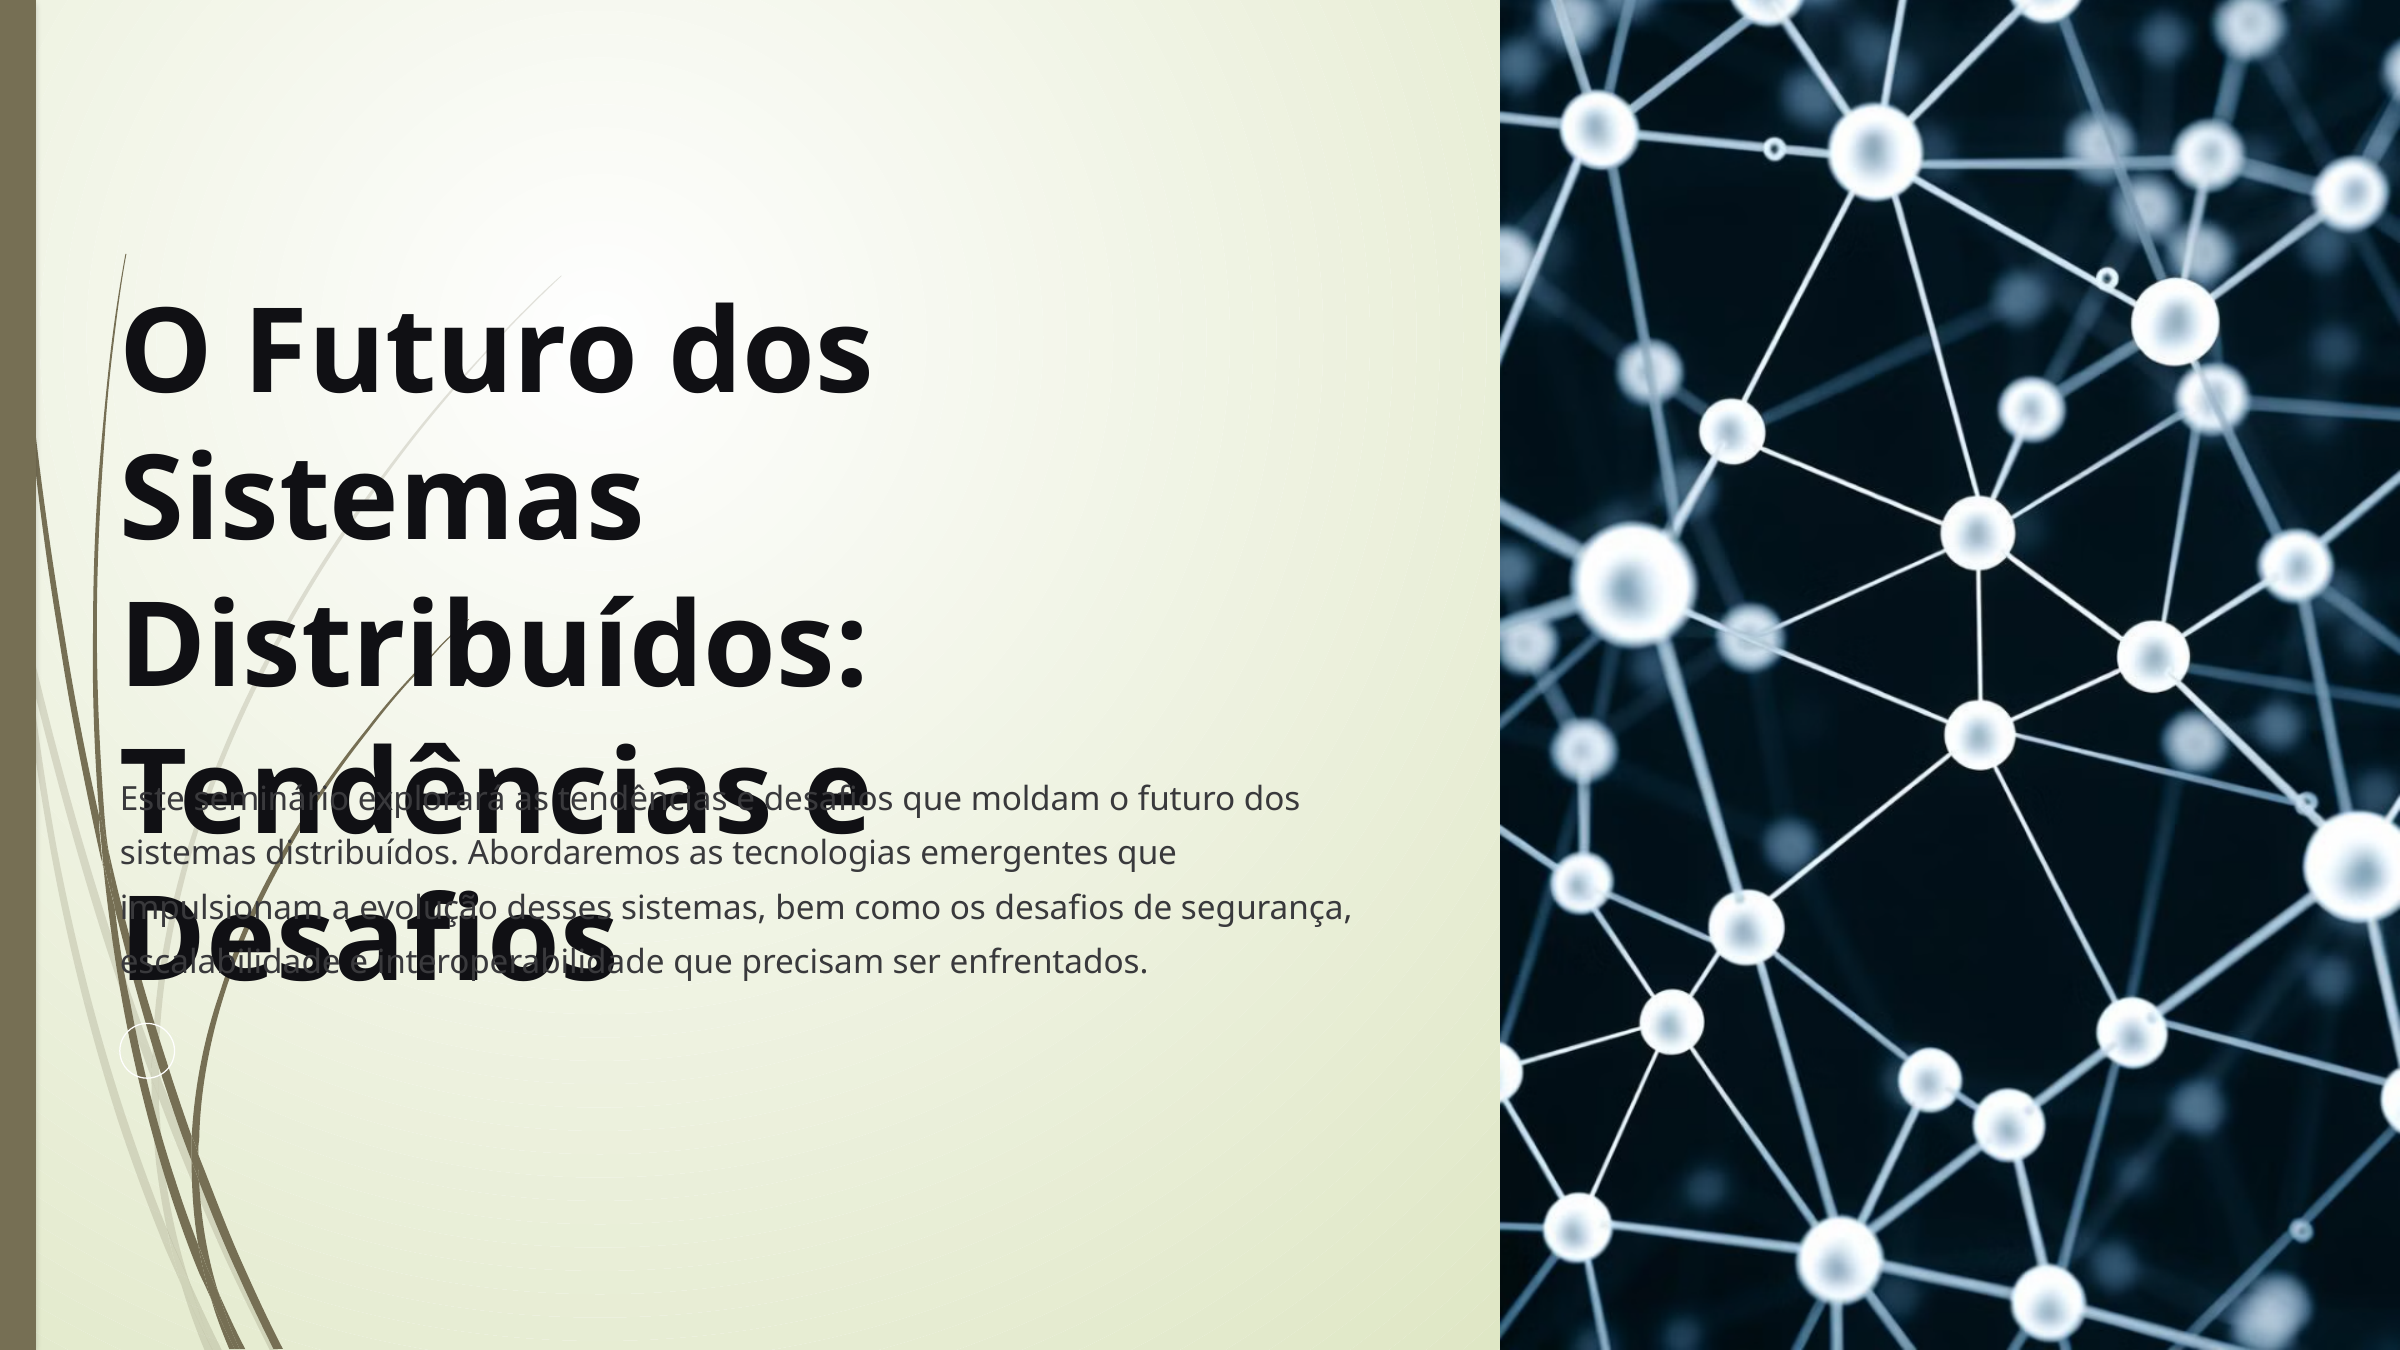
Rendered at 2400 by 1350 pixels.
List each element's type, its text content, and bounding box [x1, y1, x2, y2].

text_box [191, 1020, 549, 1081]
picture [1499, 0, 2400, 1350]
text_box [119, 1023, 175, 1079]
text_box Este seminário explorará as tendências e desafios que moldam o futuro dos sistemas distribuídos. Abordaremos as tecnologias emergentes que impulsionam a evolução desses sistemas, bem como os desafios de segurança, escalabilidade e interoperabilidade que precisam ser enfrentados. [119, 763, 1381, 983]
text_box O Futuro dos Sistemas Distribuídos: Tendências e Desafios [119, 269, 1381, 712]
